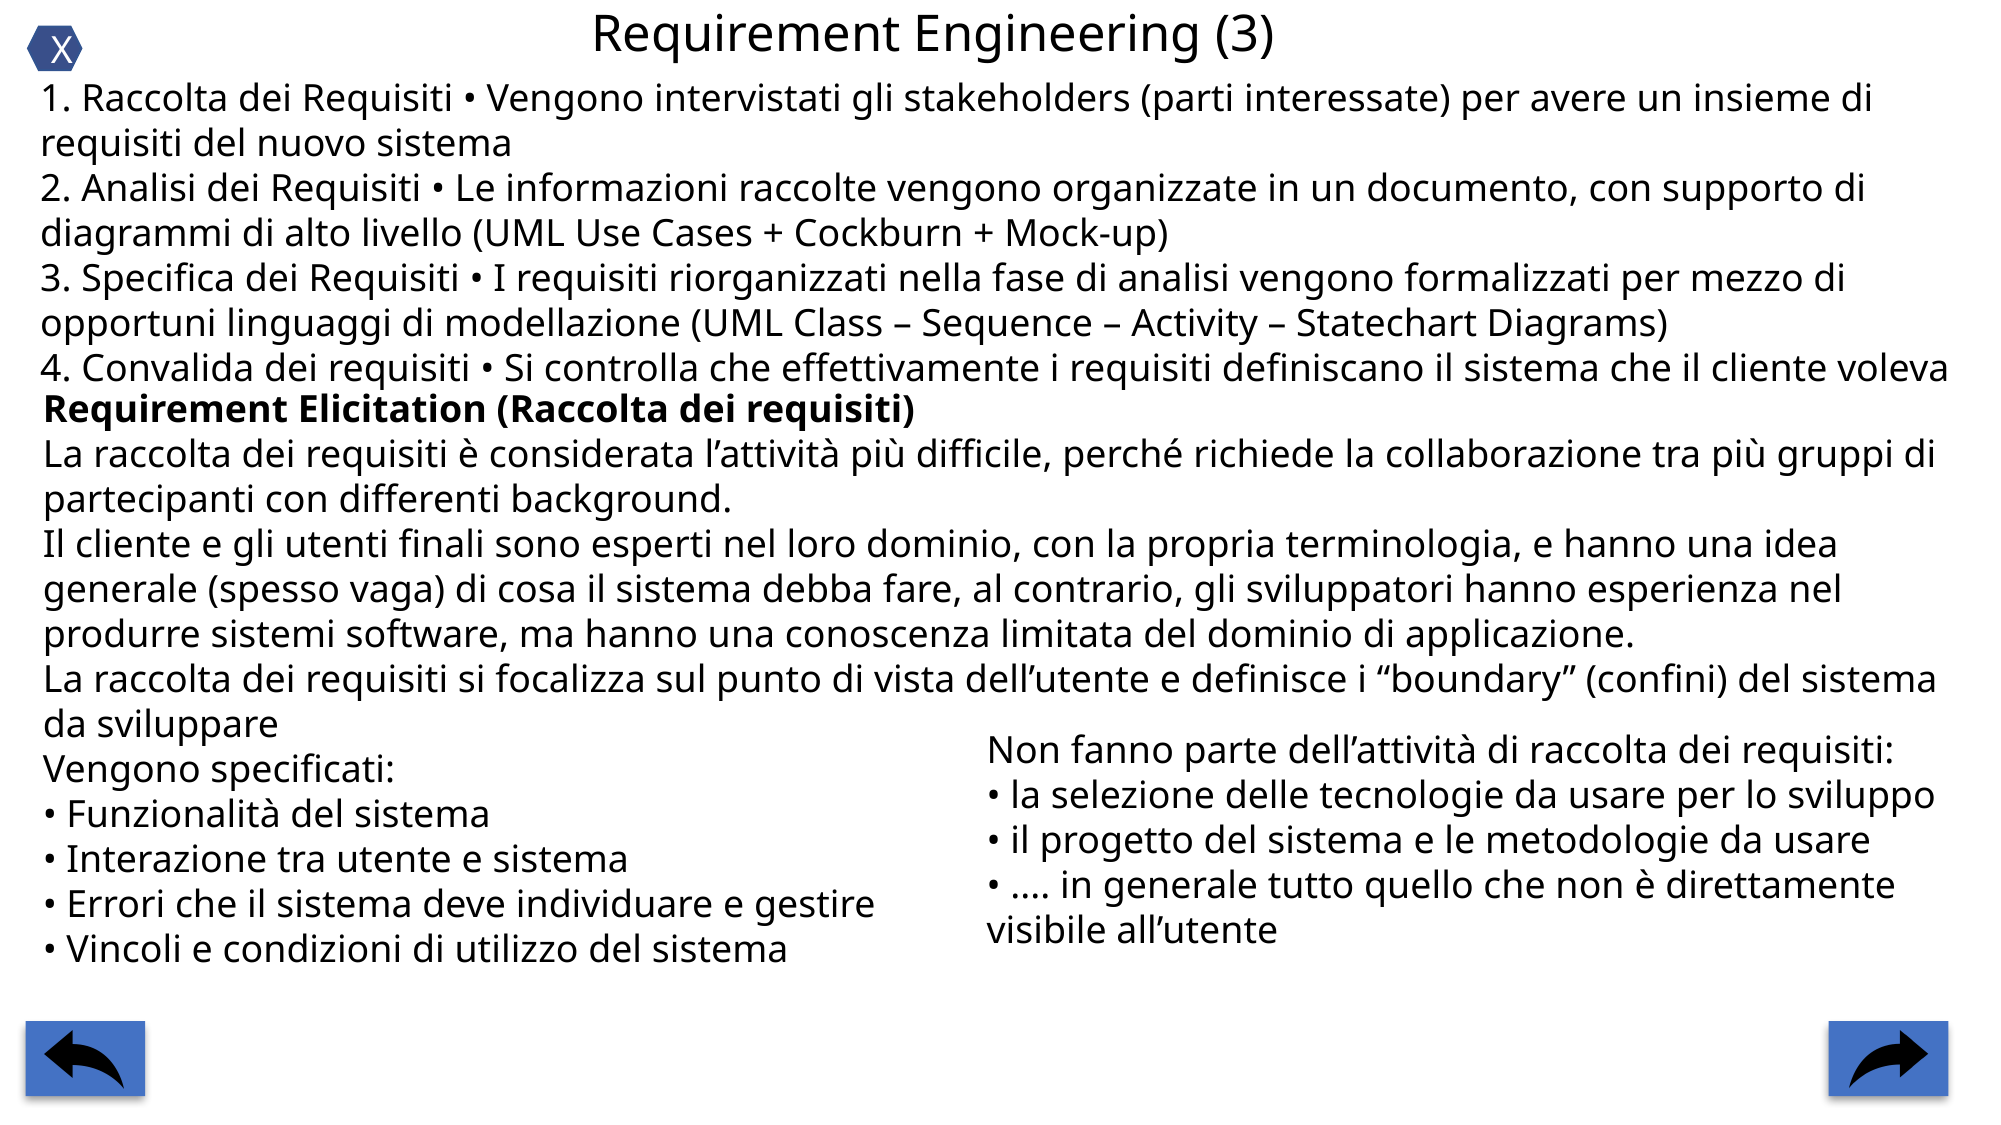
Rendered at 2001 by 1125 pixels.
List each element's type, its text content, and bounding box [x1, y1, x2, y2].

title Requirement Engineering (3) [576, 0, 1424, 66]
text_box X [26, 25, 83, 66]
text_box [25, 1011, 146, 1107]
text_box 1. Raccolta dei Requisiti • Vengono intervistati gli stakeholders (parti interessate) per avere un insieme di requisiti del nuovo sistema 2. Analisi dei Requisiti • Le informazioni raccolte vengono organizzate in un documento, con supporto di diagrammi di alto livello (UML Use Cases + Cockburn + Mock-up) 3. Specifica dei Requisiti • I requisiti riorganizzati nella fase di analisi vengono formalizzati per mezzo di opportuni linguaggi di modellazione (UML Class – Sequence – Activity – Statechart Diagrams) 4. Convalida dei requisiti • Si controlla che effettivamente i requisiti definiscano il sistema che il cliente voleva [25, 66, 2000, 397]
text_box Non fanno parte dell’attività di raccolta dei requisiti: • la selezione delle tecnologie da usare per lo sviluppo • il progetto del sistema e le metodologie da usare • .... in generale tutto quello che non è direttamente visibile all’utente [971, 718, 1972, 959]
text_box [1828, 1011, 1949, 1106]
text_box Requirement Elicitation (Raccolta dei requisiti) La raccolta dei requisiti è considerata l’attività più difficile, perché richiede la collaborazione tra più gruppi di partecipanti con differenti background. Il cliente e gli utenti finali sono esperti nel loro dominio, con la propria terminologia, e hanno una idea generale (spesso vaga) di cosa il sistema debba fare, al contrario, gli sviluppatori hanno esperienza nel produrre sistemi software, ma hanno una conoscenza limitata del dominio di applicazione. La raccolta dei requisiti si focalizza sul punto di vista dell’utente e definisce i “boundary” (confini) del sistema da sviluppare Vengono specificati: • Funzionalità del sistema • Interazione tra utente e sistema • Errori che il sistema deve individuare e gestire • Vincoli e condizioni di utilizzo del sistema [28, 377, 1992, 978]
